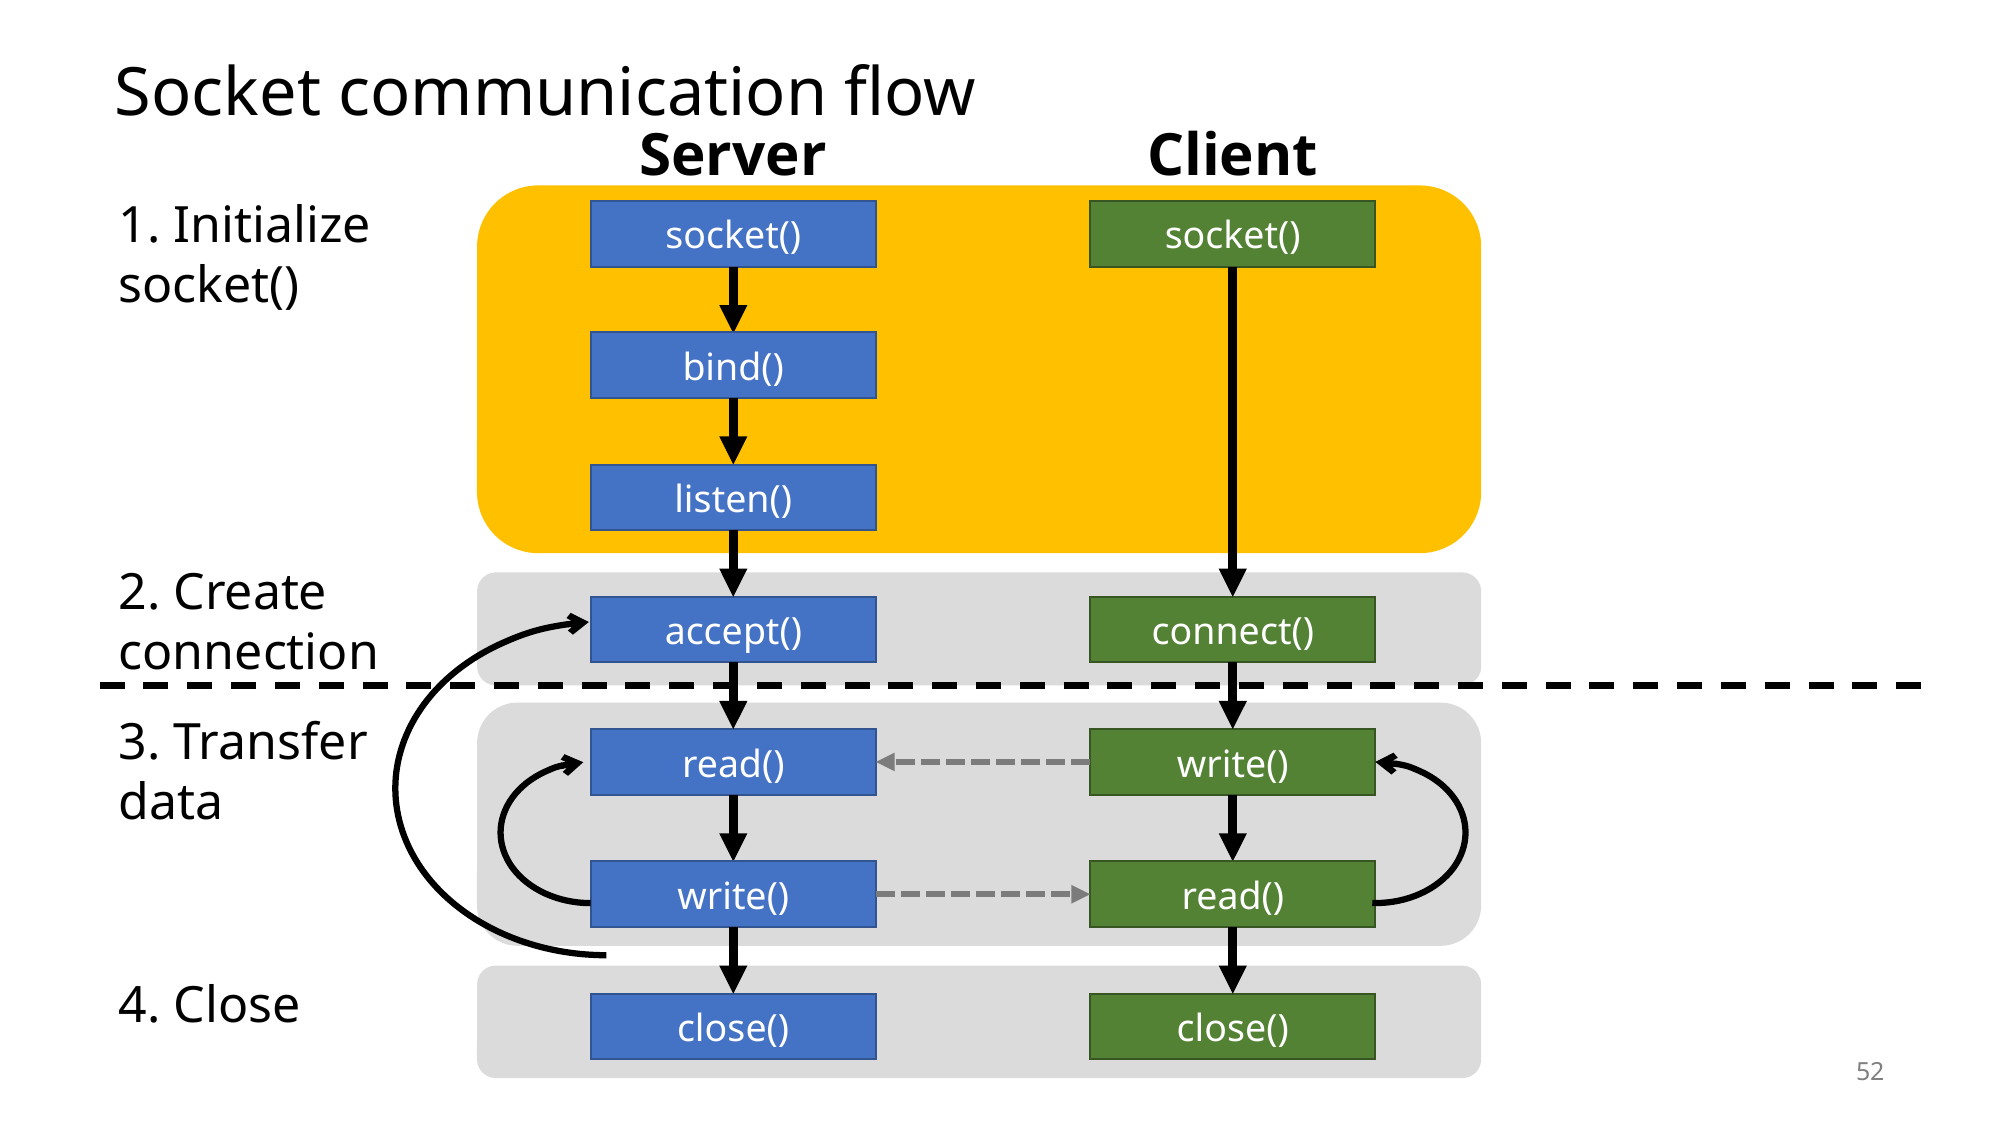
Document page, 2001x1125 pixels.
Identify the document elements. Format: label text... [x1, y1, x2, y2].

text_box Server [599, 110, 867, 185]
title Socket communication flow [99, 37, 1900, 150]
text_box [103, 730, 1482, 994]
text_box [103, 185, 1482, 597]
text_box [103, 597, 1482, 685]
text_box Client [1099, 110, 1367, 185]
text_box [103, 686, 1482, 730]
slide_number 52 [1749, 1042, 1900, 1103]
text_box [103, 994, 1482, 1079]
